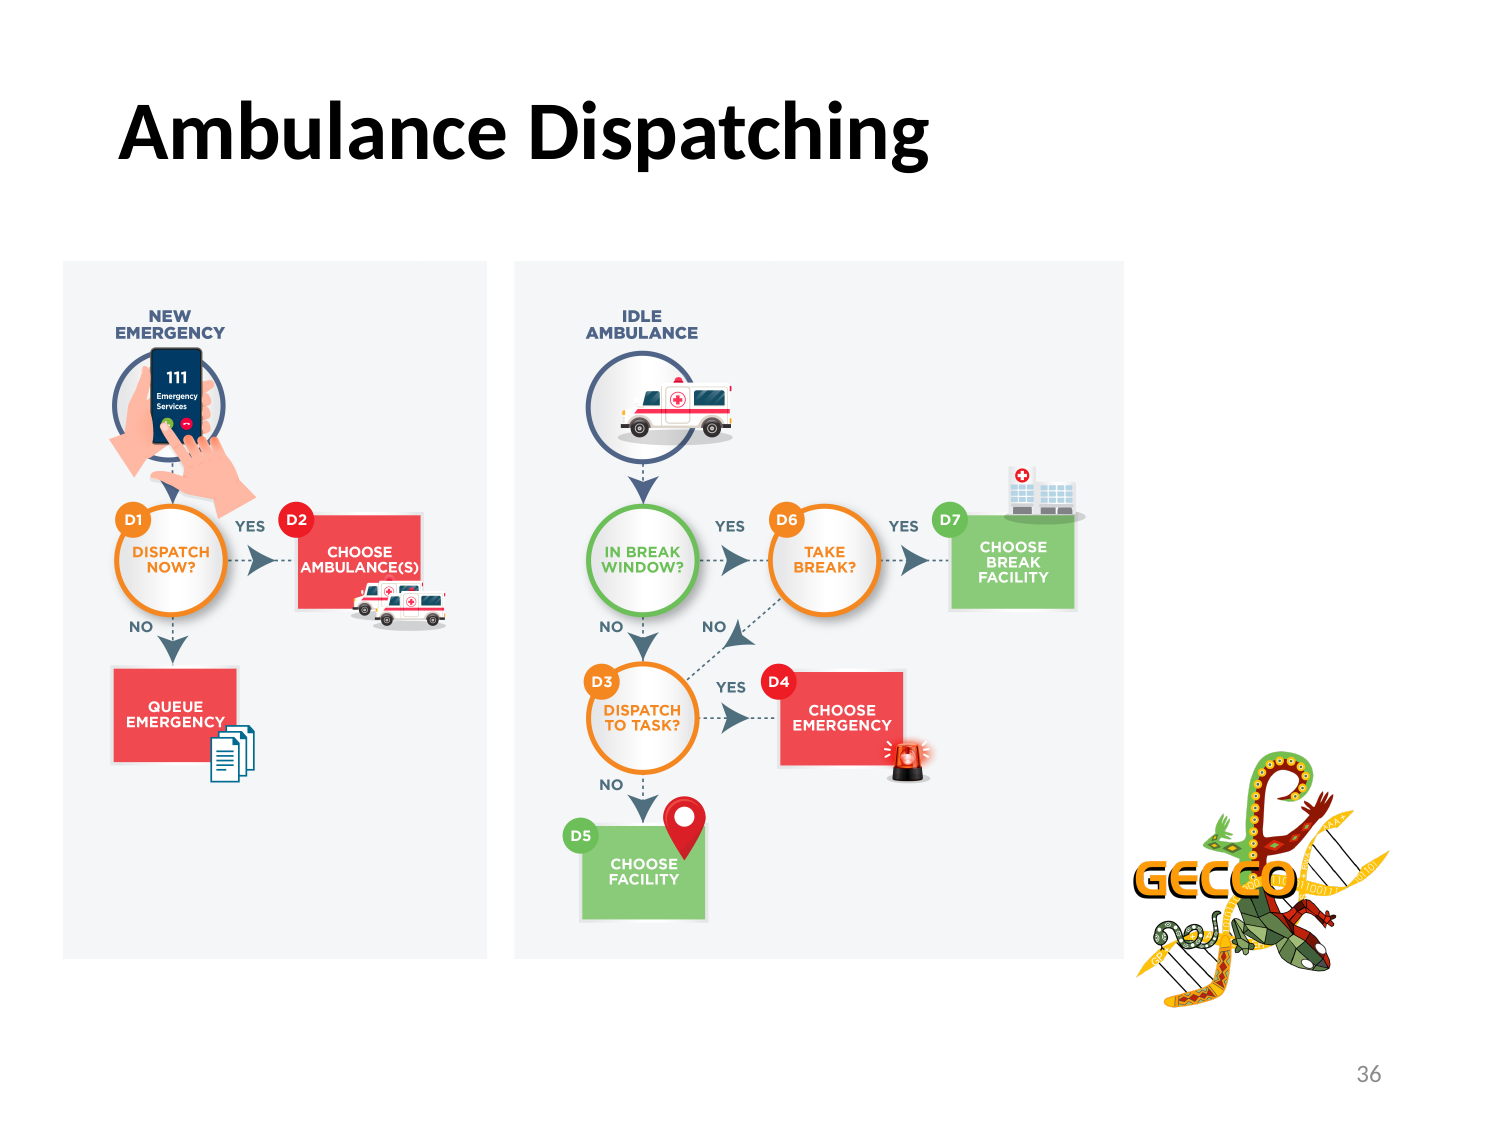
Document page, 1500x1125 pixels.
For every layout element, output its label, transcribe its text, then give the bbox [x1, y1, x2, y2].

picture [1126, 743, 1397, 1014]
title Ambulance Dispatching [103, 59, 1397, 207]
slide_number 36 [1059, 1042, 1397, 1103]
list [63, 261, 1124, 959]
